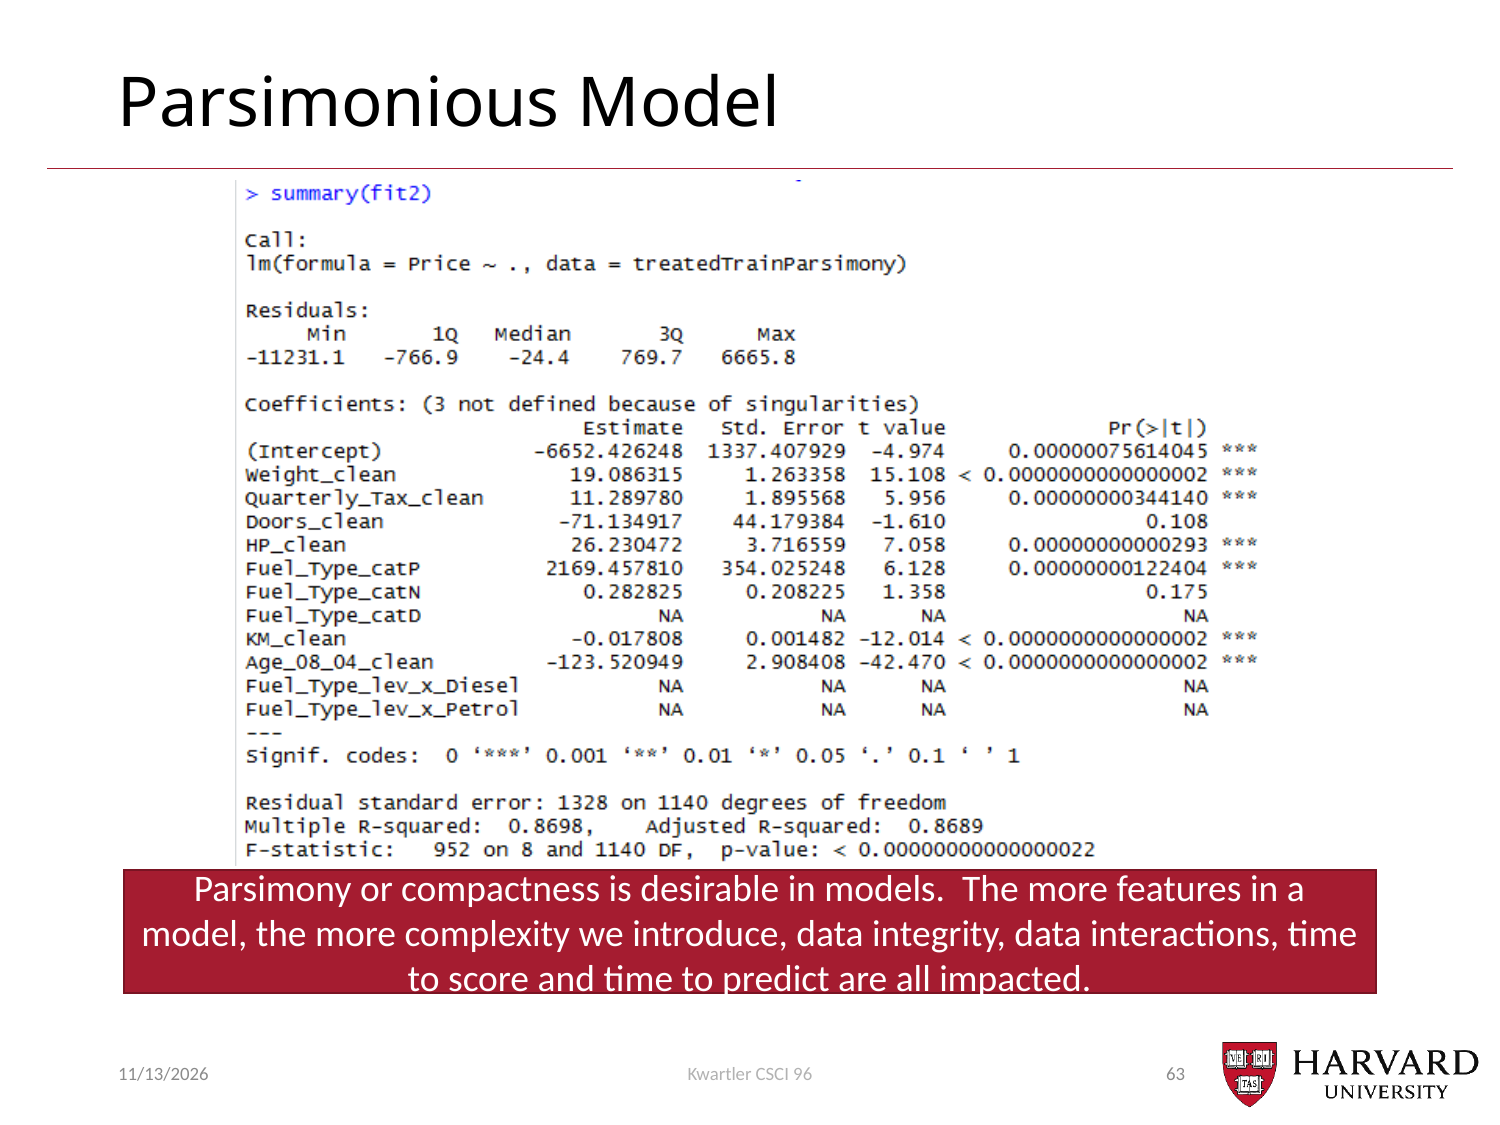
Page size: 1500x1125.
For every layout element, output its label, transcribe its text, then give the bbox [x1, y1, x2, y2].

picture [235, 180, 1265, 866]
footer Kwartler CSCI 96 [496, 1042, 1004, 1103]
slide_number 63 [1059, 1042, 1200, 1103]
text_box Parsimony or compactness is desirable in models. The more features in a model, the more complexity we introduce, data integrity, data interactions, time to score and time to predict are all impacted. [123, 869, 1377, 994]
picture [1200, 1024, 1500, 1125]
title Parsimonious Model [103, 59, 1397, 157]
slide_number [103, 1042, 441, 1103]
